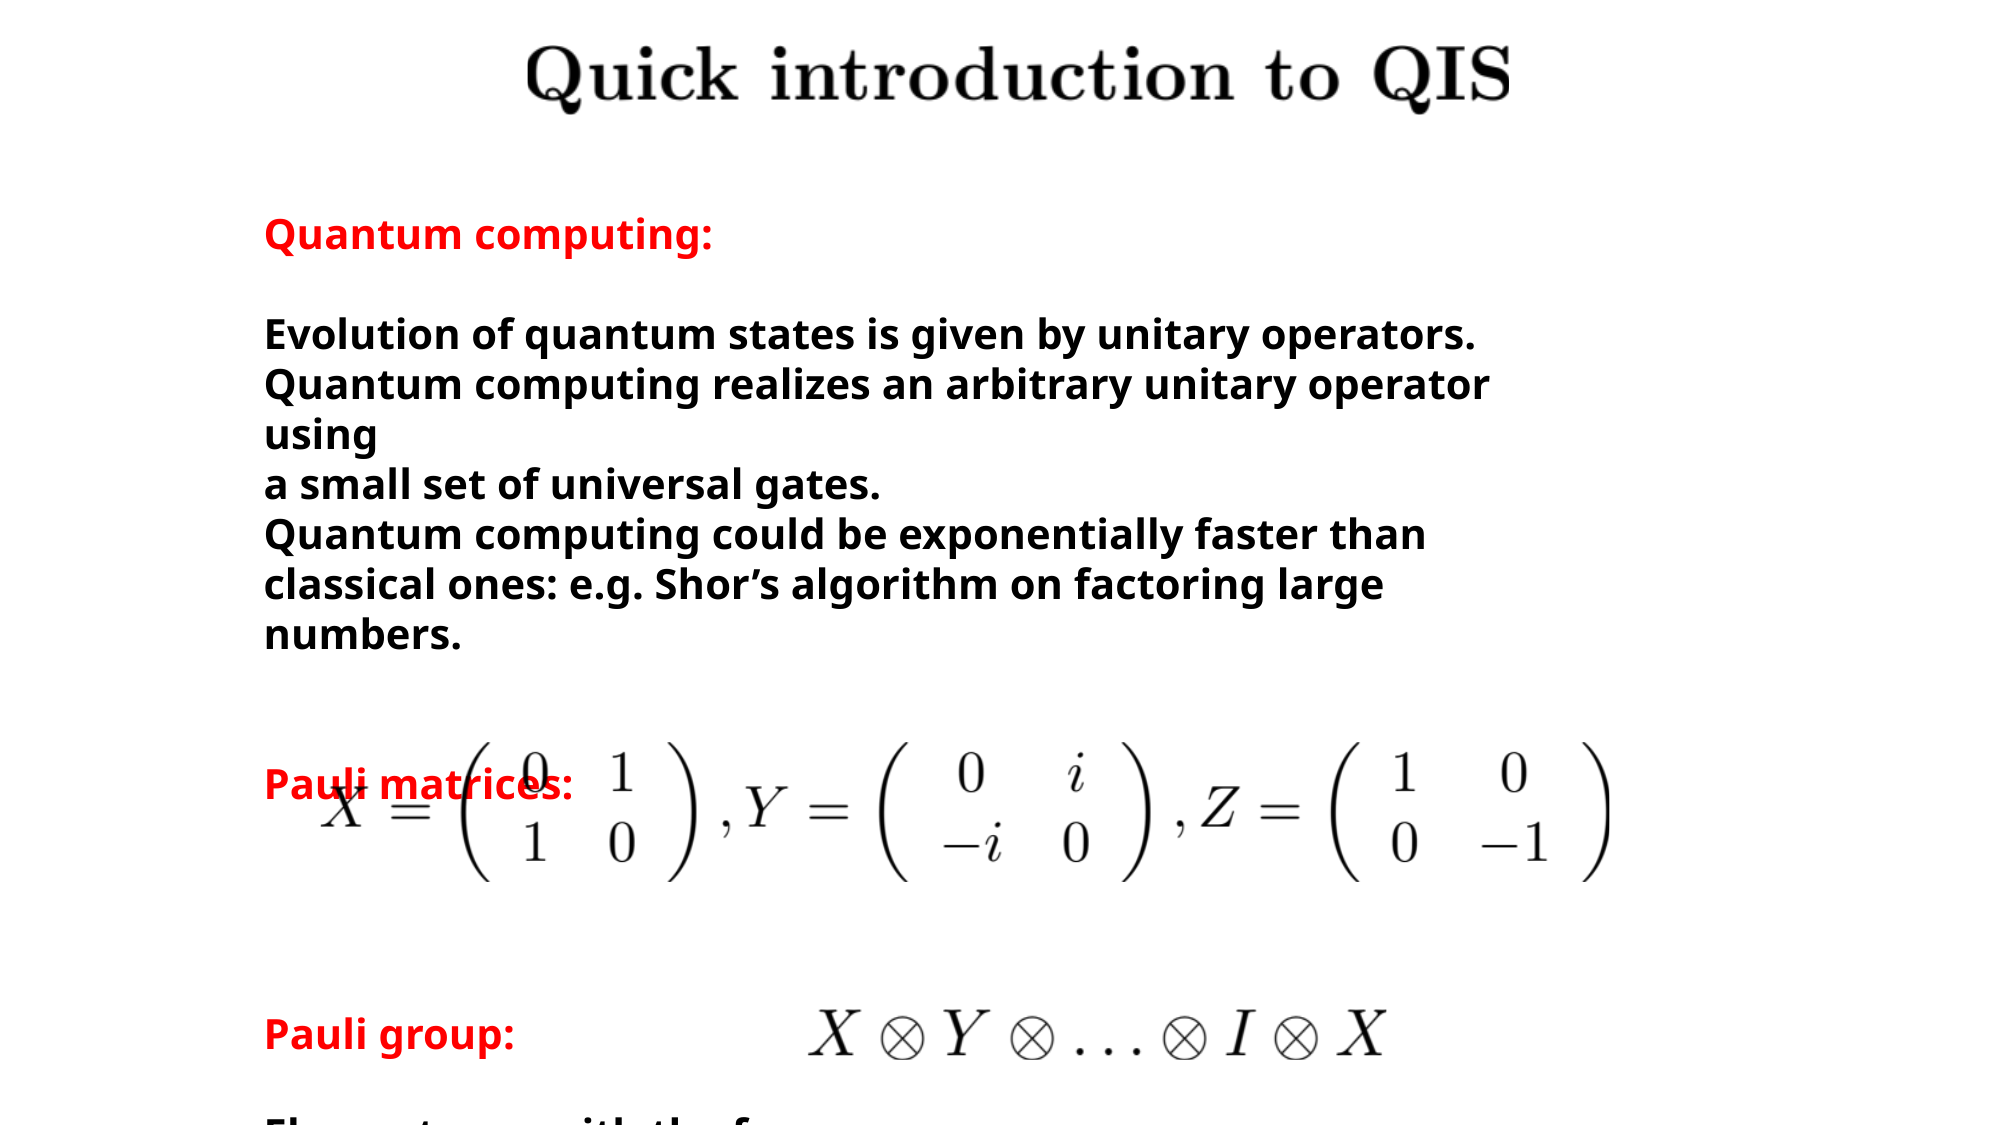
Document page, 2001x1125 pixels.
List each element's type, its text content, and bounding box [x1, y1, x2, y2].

picture [527, 45, 1509, 115]
picture [320, 741, 1610, 882]
text_box Quantum computing: Evolution of quantum states is given by unitary operators. Quantum computing realizes an arbitrary unitary operator using a small set of universal gates. Quantum computing could be exponentially faster than classical ones: e.g. Shor’s algorithm on factoring large numbers. Pauli matrices: Pauli group: Elements are with the form: [248, 200, 1529, 1125]
picture [807, 1009, 1387, 1060]
